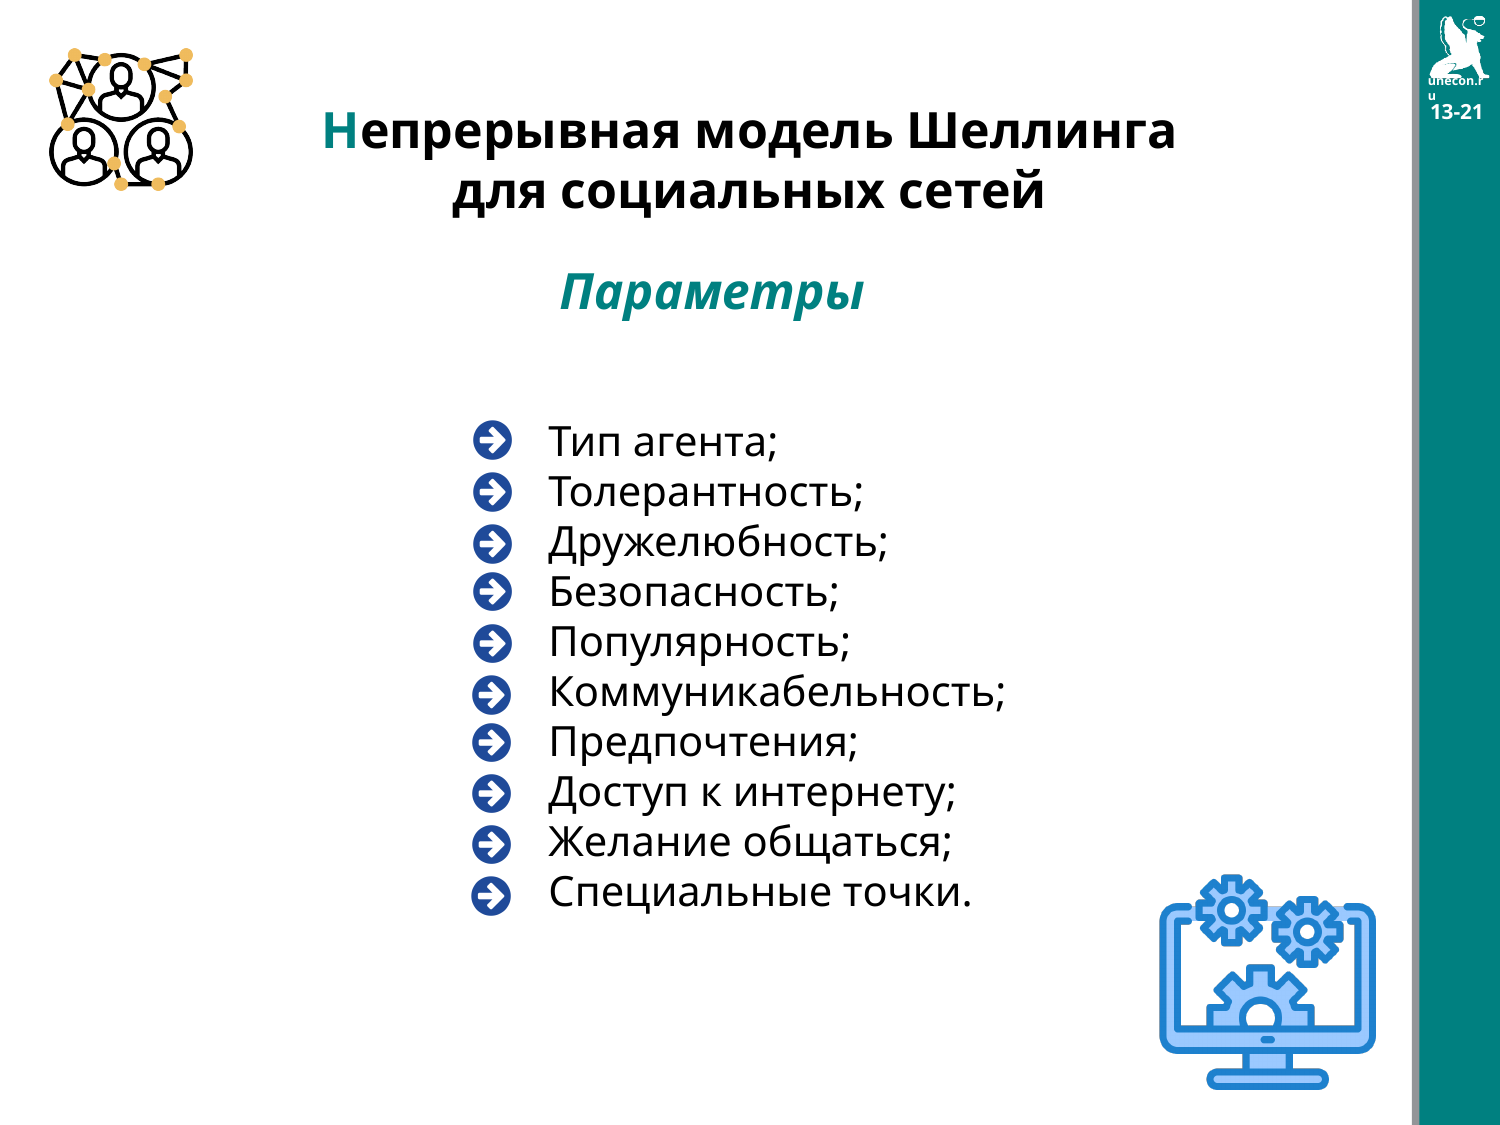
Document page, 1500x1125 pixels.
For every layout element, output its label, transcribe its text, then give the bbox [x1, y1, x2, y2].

text_box Параметры [544, 252, 931, 328]
picture [49, 48, 193, 191]
picture [1152, 867, 1383, 1097]
text_box Непрерывная модель Шеллинга для социальных сетей [307, 90, 1193, 226]
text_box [468, 407, 1032, 928]
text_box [1411, 0, 1500, 1125]
